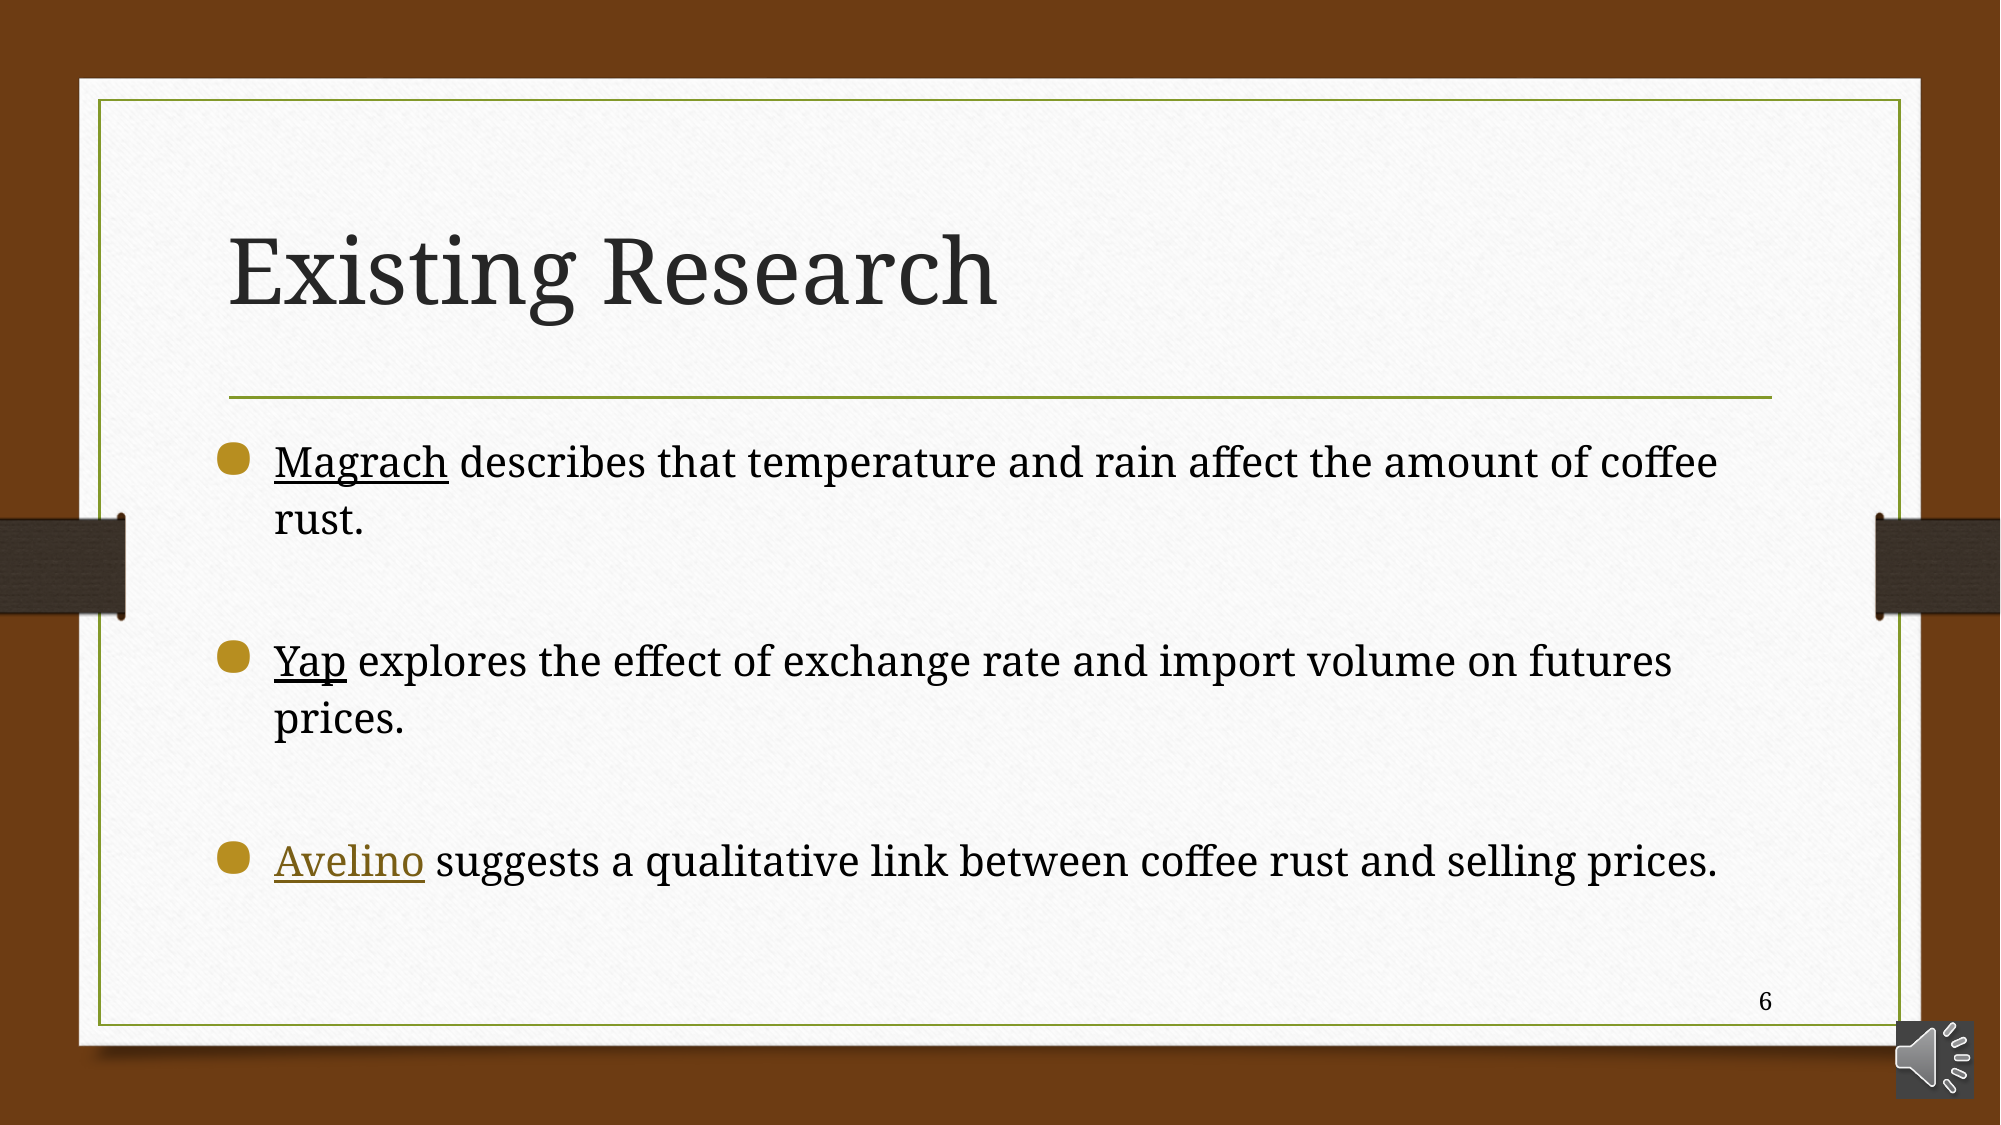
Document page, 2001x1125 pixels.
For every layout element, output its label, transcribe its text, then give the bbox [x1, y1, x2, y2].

picture [0, 0, 2001, 1125]
title Existing Research [212, 161, 1788, 375]
text_box Magrach describes that temperature and rain affect the amount of coffee rust. Yap explores the effect of exchange rate and import volume on futures prices. Avelino suggests a qualitative link between coffee rust and selling prices. [203, 428, 1797, 1025]
